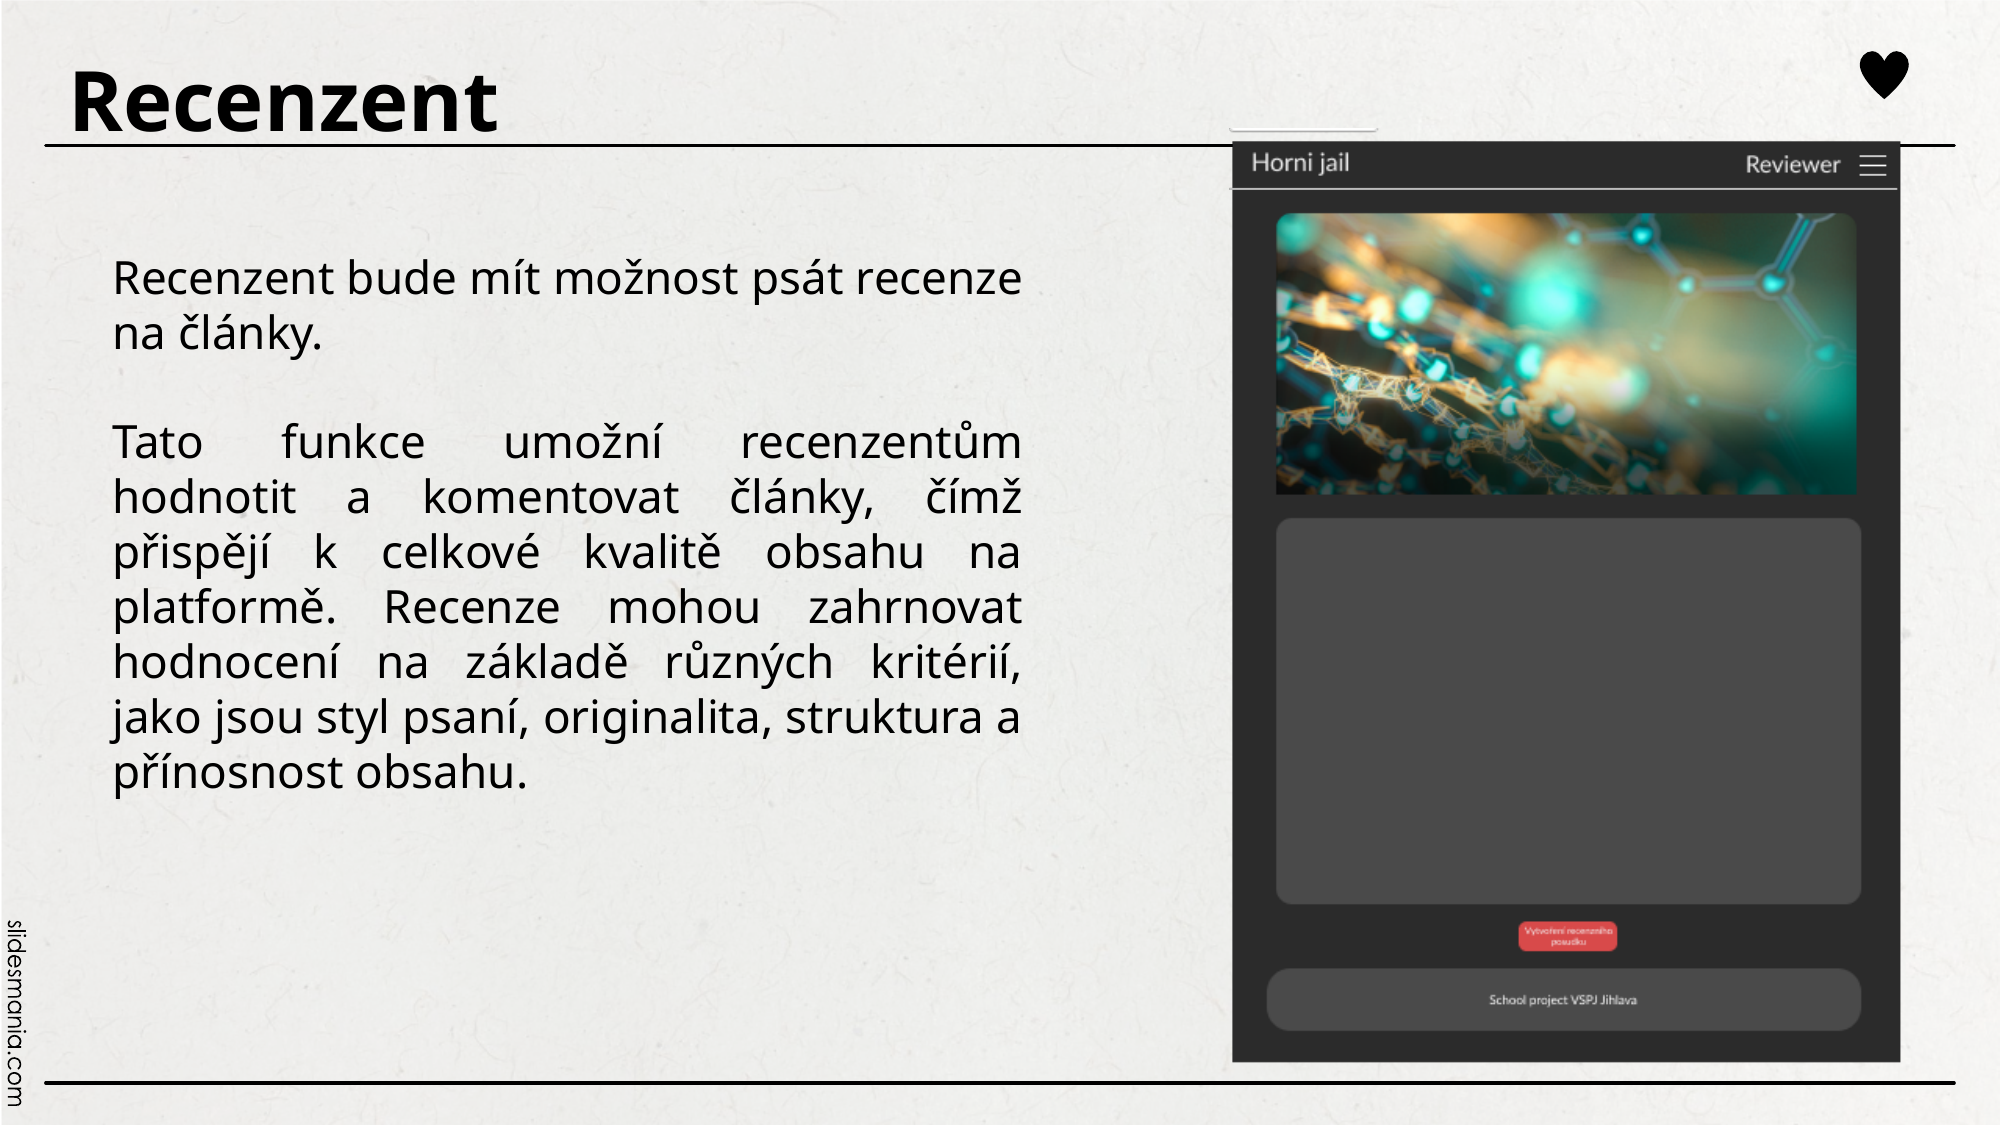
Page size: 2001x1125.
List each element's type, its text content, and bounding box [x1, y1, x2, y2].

text_box Recenzent bude mít možnost psát recenze na články. Tato funkce umožní recenzentům hodnotit a komentovat články, čímž přispějí k celkové kvalitě obsahu na platformě. Recenze mohou zahrnovat hodnocení na základě různých kritérií, jako jsou styl psaní, originalita, struktura a přínosnost obsahu. [97, 233, 1039, 959]
picture [1167, 128, 1971, 1125]
subtitle Recenzent [48, 51, 922, 146]
text_box [1859, 51, 1909, 100]
